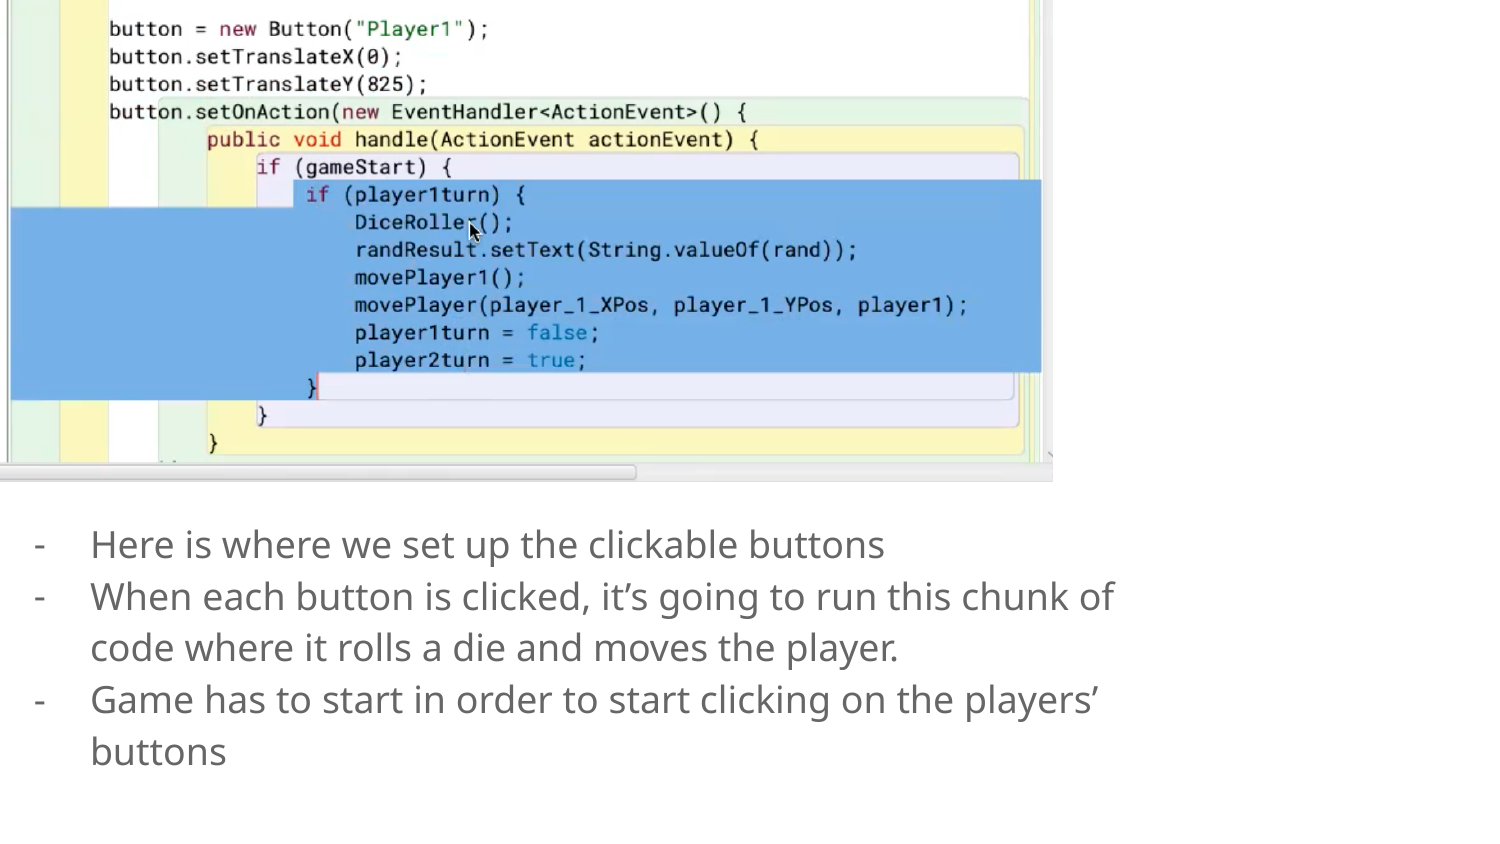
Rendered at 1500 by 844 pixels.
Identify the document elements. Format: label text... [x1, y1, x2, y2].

picture [0, 0, 1053, 482]
list Here is where we set up the clickable buttons When each button is clicked, it’s going to run this chunk of code where it rolls a die and moves the player. Game has to start in order to start clicking on the players’ buttons [0, 499, 1206, 844]
